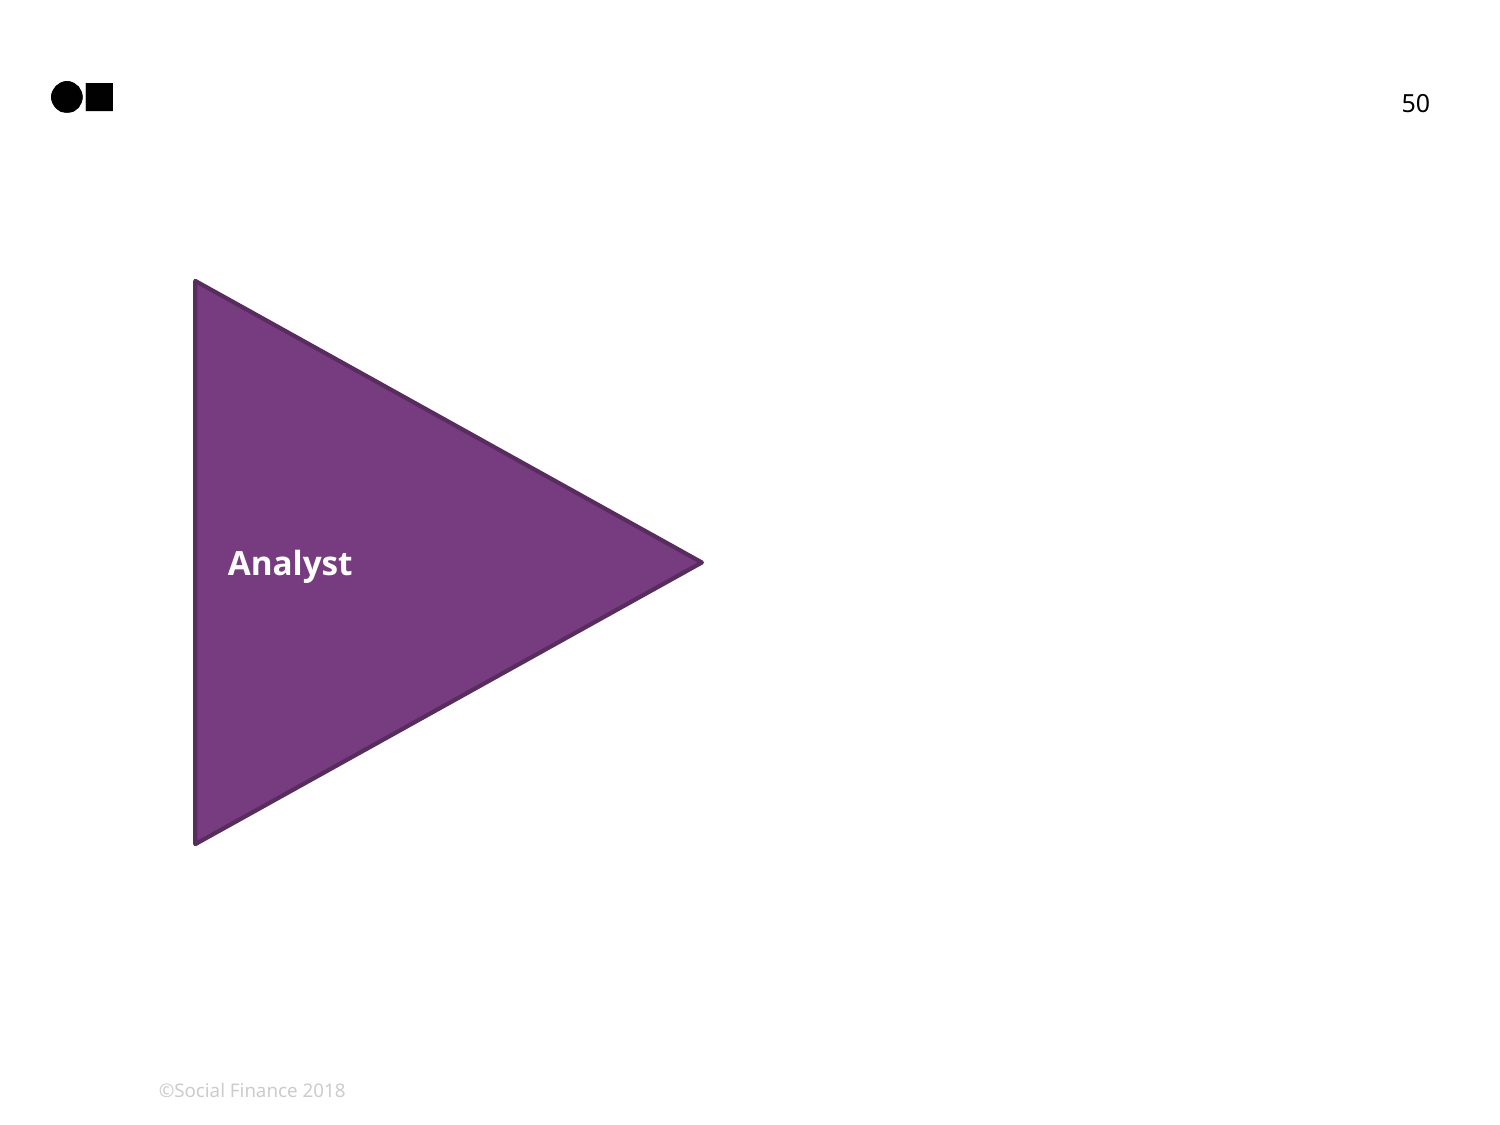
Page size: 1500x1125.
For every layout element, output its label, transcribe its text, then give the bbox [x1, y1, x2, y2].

picture [51, 81, 113, 113]
text_box [193, 279, 704, 846]
text_box Analyst [227, 542, 569, 583]
slide_number 50 [1388, 87, 1431, 148]
